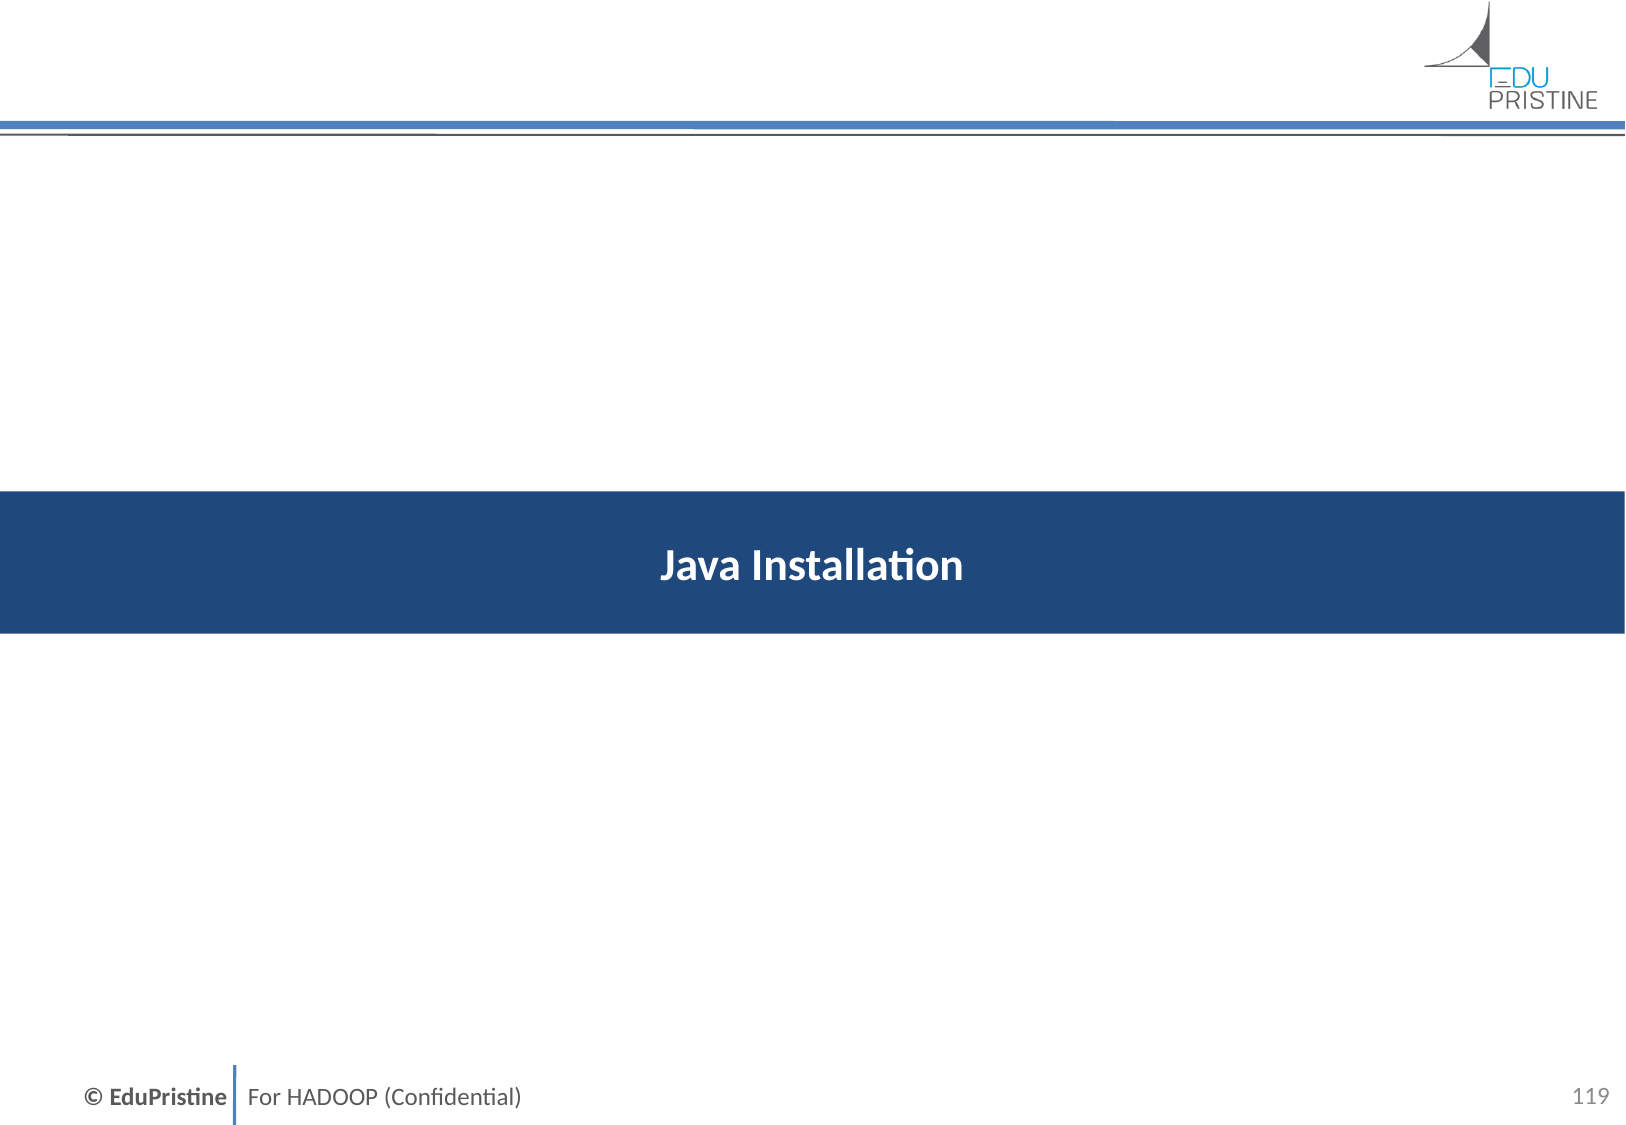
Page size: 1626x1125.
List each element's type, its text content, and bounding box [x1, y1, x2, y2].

list Java Installation [0, 491, 1625, 634]
slide_number 118 [1543, 1065, 1625, 1125]
picture [1424, 1, 1597, 109]
